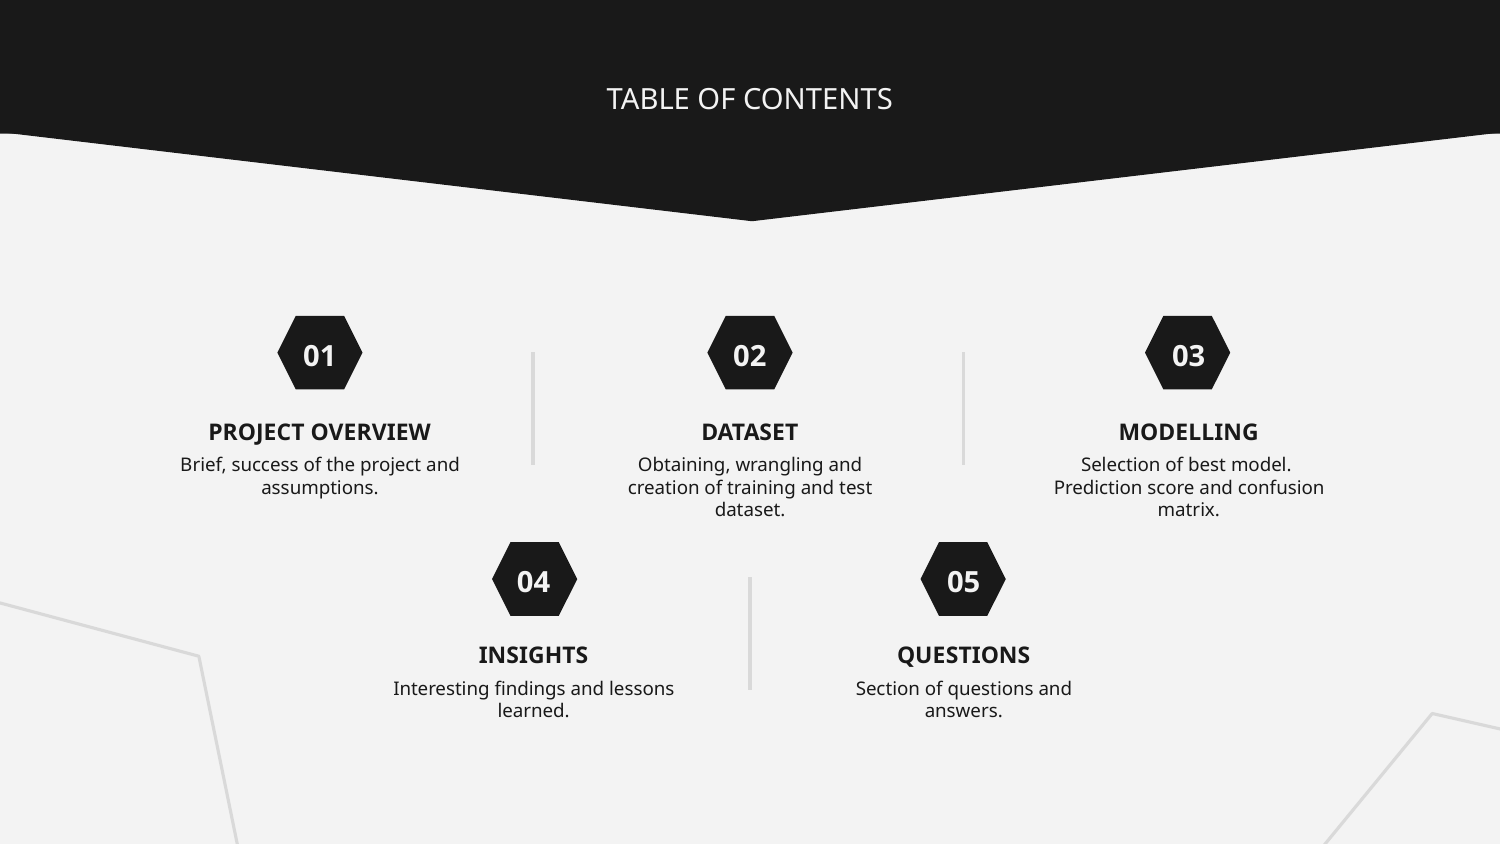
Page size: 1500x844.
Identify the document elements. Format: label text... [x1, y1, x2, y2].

title 05 [902, 555, 1026, 606]
subtitle Selection of best model. Prediction score and confusion matrix. [1027, 438, 1350, 533]
title 01 [258, 330, 382, 380]
text_box [1325, 713, 1500, 844]
subtitle Brief, success of the project and assumptions. [158, 438, 482, 533]
title QUESTIONS [832, 607, 1095, 702]
title INSIGHTS [402, 607, 665, 702]
title 03 [1127, 330, 1251, 380]
subtitle Interesting findings and lessons learned. [372, 661, 695, 756]
title DATASET [619, 383, 881, 438]
text_box [0, 602, 238, 844]
subtitle Section of questions and answers. [802, 661, 1125, 756]
title 04 [472, 555, 596, 606]
title TABLE OF CONTENTS [505, 65, 995, 179]
title PROJECT OVERVIEW [188, 383, 451, 438]
subtitle Obtaining, wrangling and creation of training and test dataset. [588, 438, 912, 533]
title 02 [688, 330, 812, 380]
title MODELLING [1057, 383, 1320, 438]
